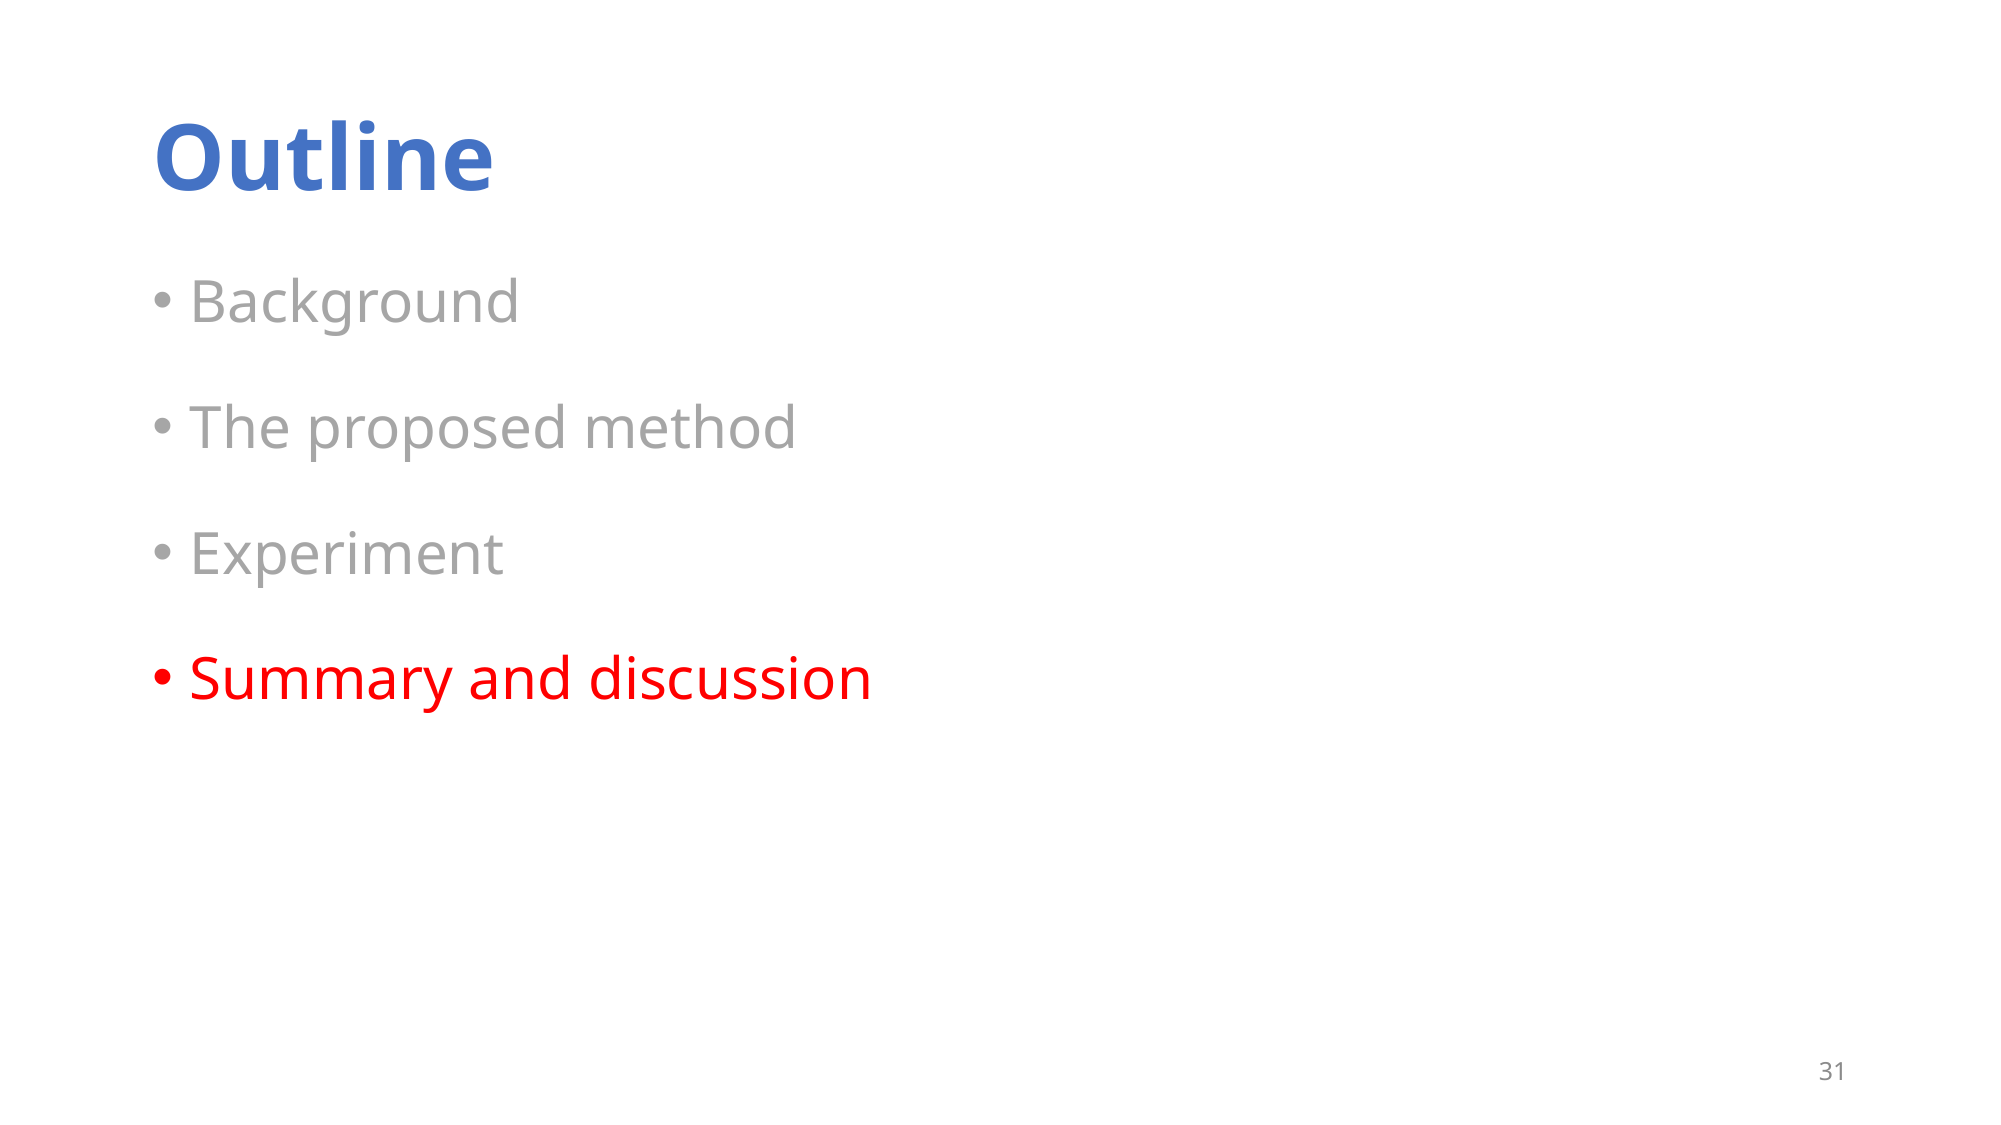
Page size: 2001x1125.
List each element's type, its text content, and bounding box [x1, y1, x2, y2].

title Outline [137, 52, 1863, 222]
list Background The proposed method Experiment Summary and discussion [137, 222, 1863, 1014]
slide_number 31 [1412, 1042, 1863, 1103]
